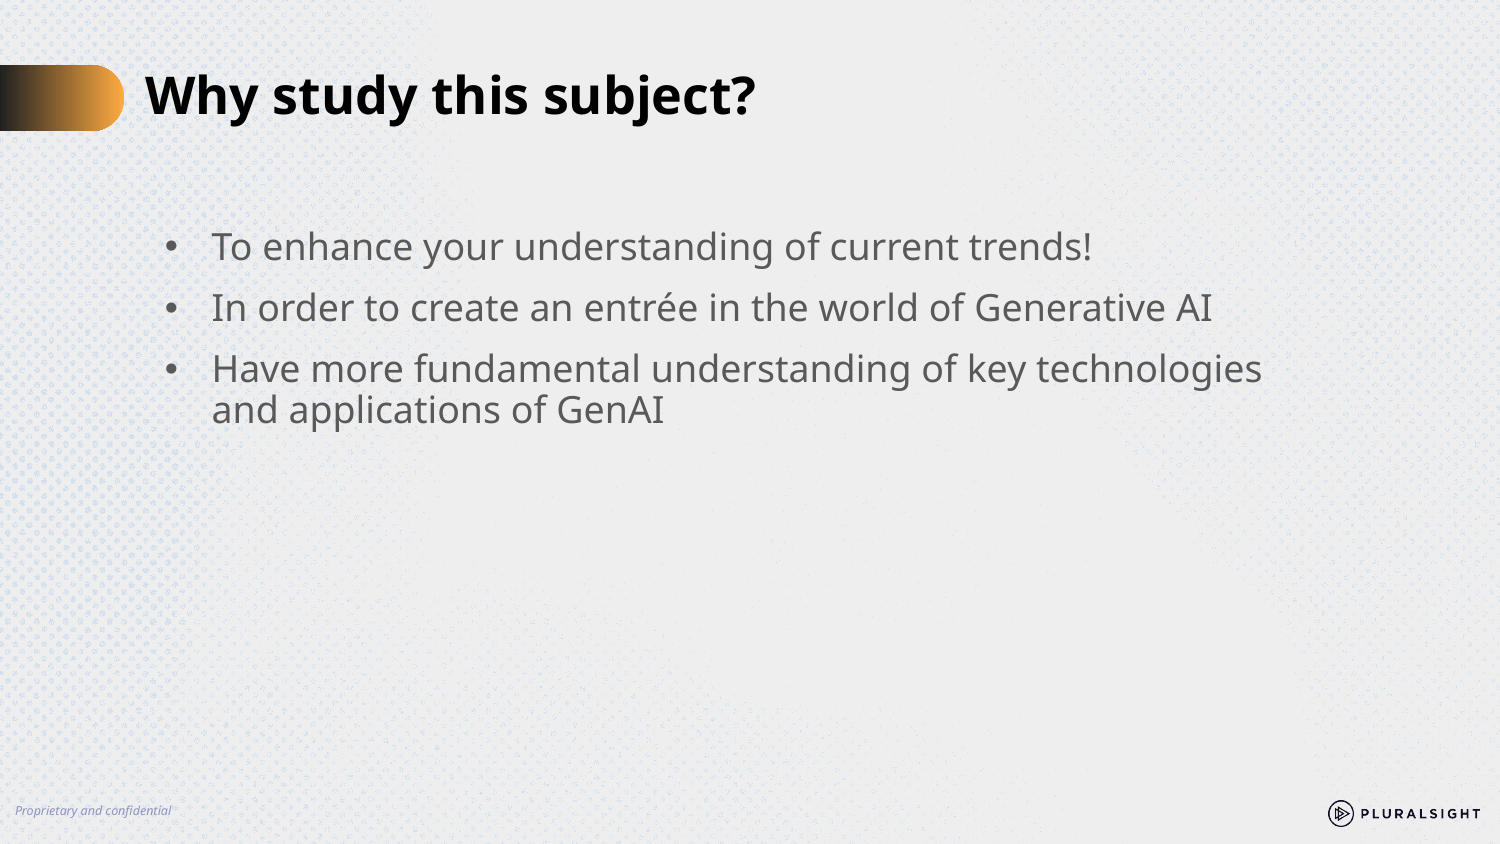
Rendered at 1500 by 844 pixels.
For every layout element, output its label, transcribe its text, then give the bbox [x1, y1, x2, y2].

picture [0, 0, 1500, 844]
list To enhance your understanding of current trends! In order to create an entrée in the world of Generative AI Have more fundamental understanding of key technologies and applications of GenAI [149, 220, 1346, 733]
title Why study this subject? [130, 55, 1425, 141]
